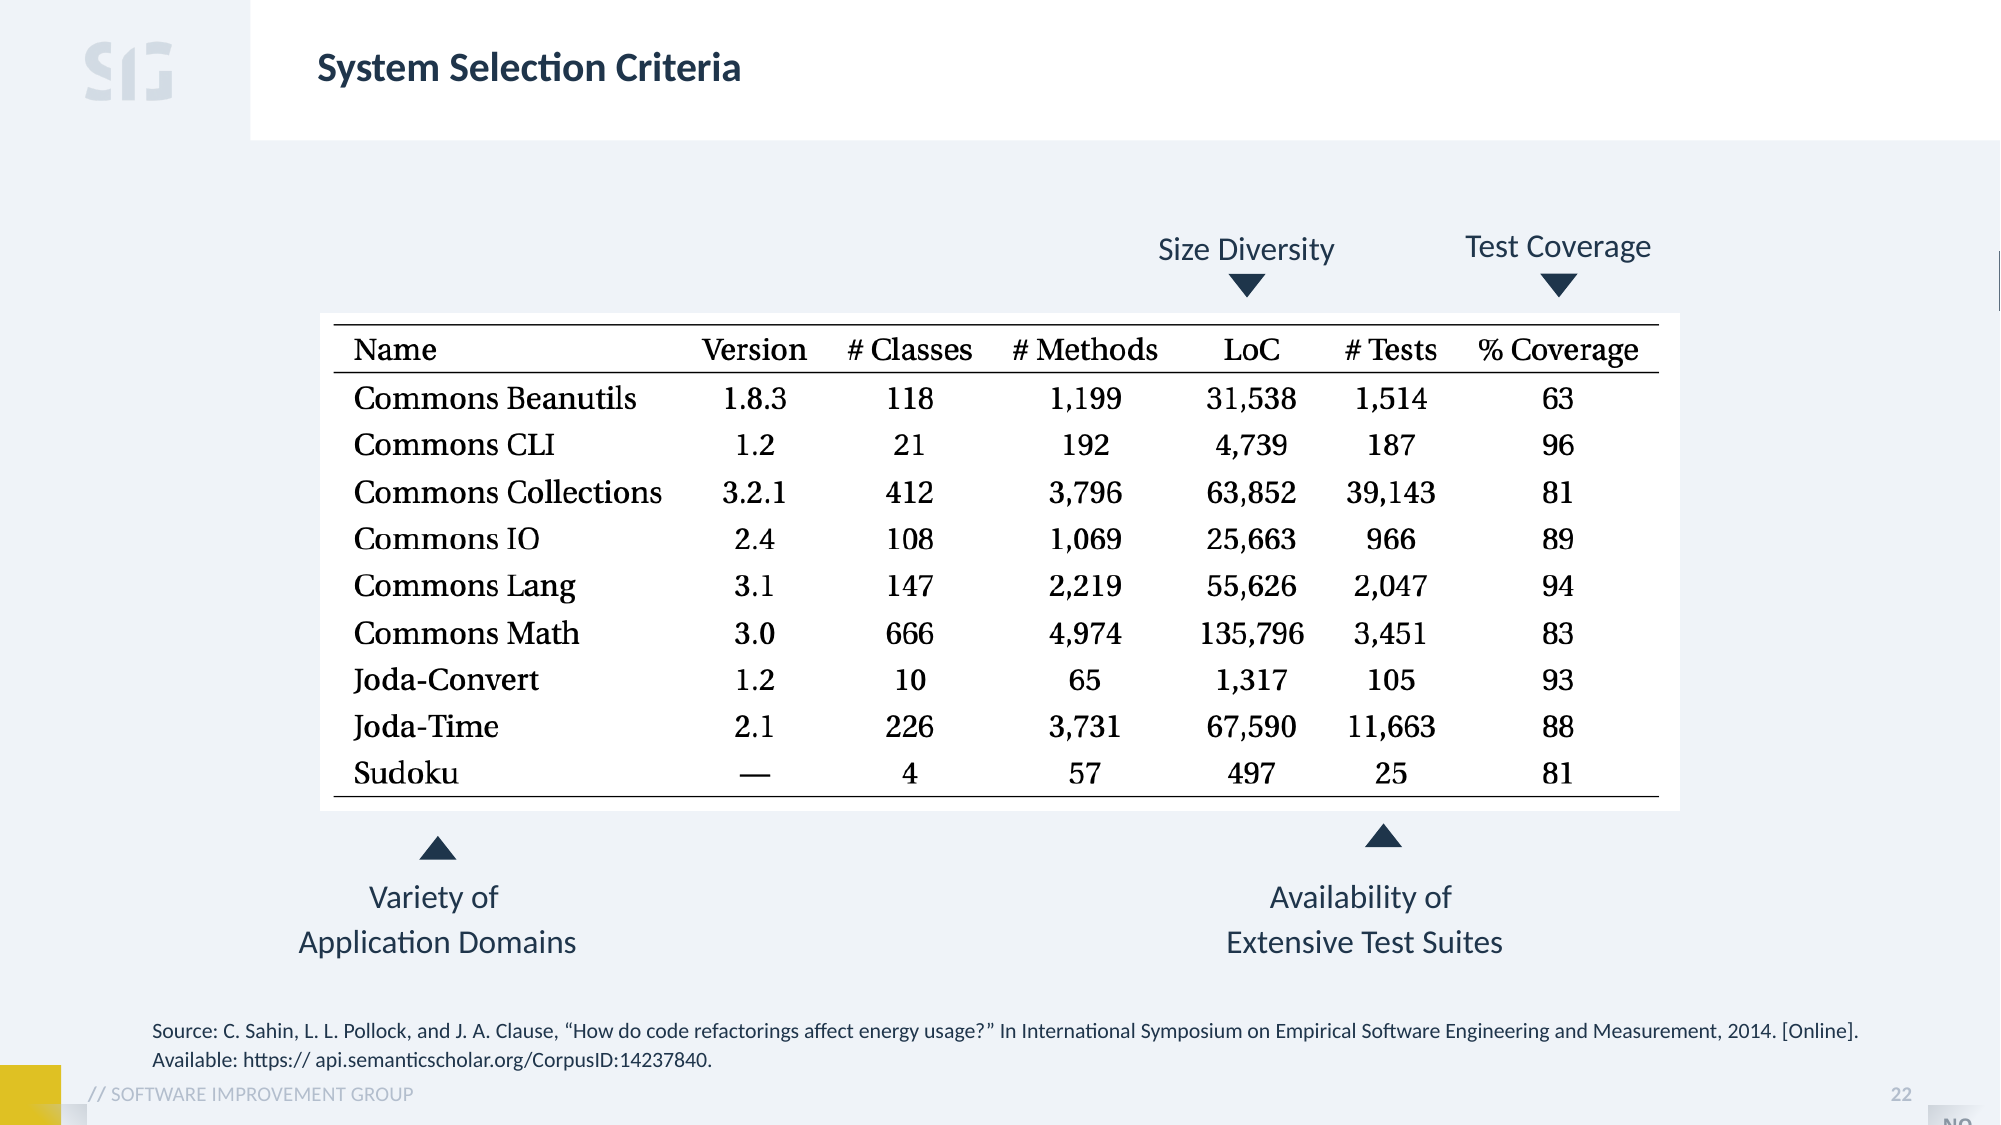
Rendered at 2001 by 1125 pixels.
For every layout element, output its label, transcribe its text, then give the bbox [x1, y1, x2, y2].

text_box Test Coverage [1450, 211, 1667, 272]
text_box Source: C. Sahin, L. L. Pollock, and J. A. Clause, “How do code refactorings affect energy usage?” In International Symposium on Empirical Software Engineering and Measurement, 2014. [Online]. Available: https:// api.semanticscholar.org/CorpusID:14237840. [137, 1005, 1927, 1080]
text_box Variety of Application Domains [283, 862, 593, 968]
text_box Size Diversity [1143, 214, 1351, 275]
text_box [417, 834, 459, 861]
picture [320, 313, 1680, 811]
title System Selection Criteria [317, 45, 1927, 92]
text_box [1362, 821, 1405, 849]
text_box [1538, 272, 1580, 300]
text_box Availability of Extensive Test Suites [1211, 862, 1519, 968]
text_box [1226, 272, 1268, 300]
slide_number 22 [1885, 1080, 1927, 1114]
